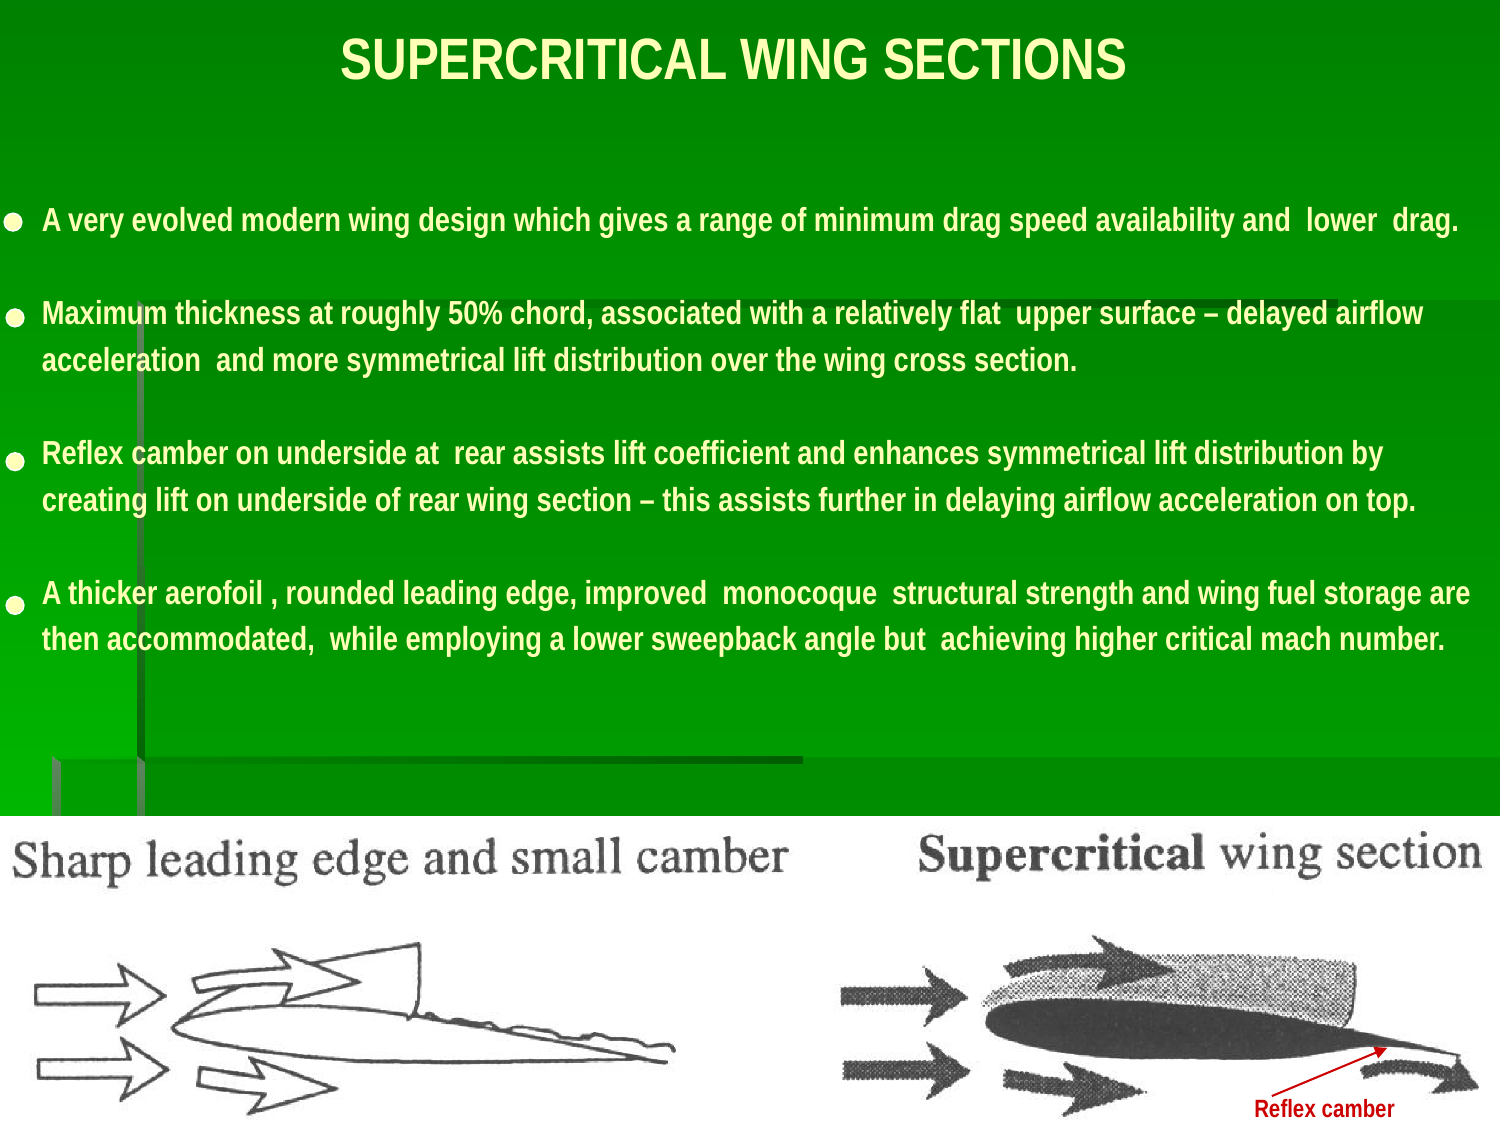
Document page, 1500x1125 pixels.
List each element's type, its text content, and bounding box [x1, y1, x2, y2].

text_box [6, 452, 24, 471]
text_box A very evolved modern wing design which gives a range of minimum drag speed availability and lower drag. Maximum thickness at roughly 50% chord, associated with a relatively flat upper surface – delayed airflow acceleration and more symmetrical lift distribution over the wing cross section. Reflex camber on underside at rear assists lift coefficient and enhances symmetrical lift distribution by creating lift on underside of rear wing section – this assists further in delaying airflow acceleration on top. A thicker aerofoil , rounded leading edge, improved monocoque structural strength and wing fuel storage are then accommodated, while employing a lower sweepback angle but achieving higher critical mach number. [26, 190, 1491, 680]
picture [0, 816, 1500, 1125]
title SUPERCRITICAL WING SECTIONS [325, 11, 1165, 97]
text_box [1271, 1047, 1388, 1097]
text_box [6, 596, 24, 615]
text_box [4, 213, 22, 231]
text_box [6, 309, 24, 327]
